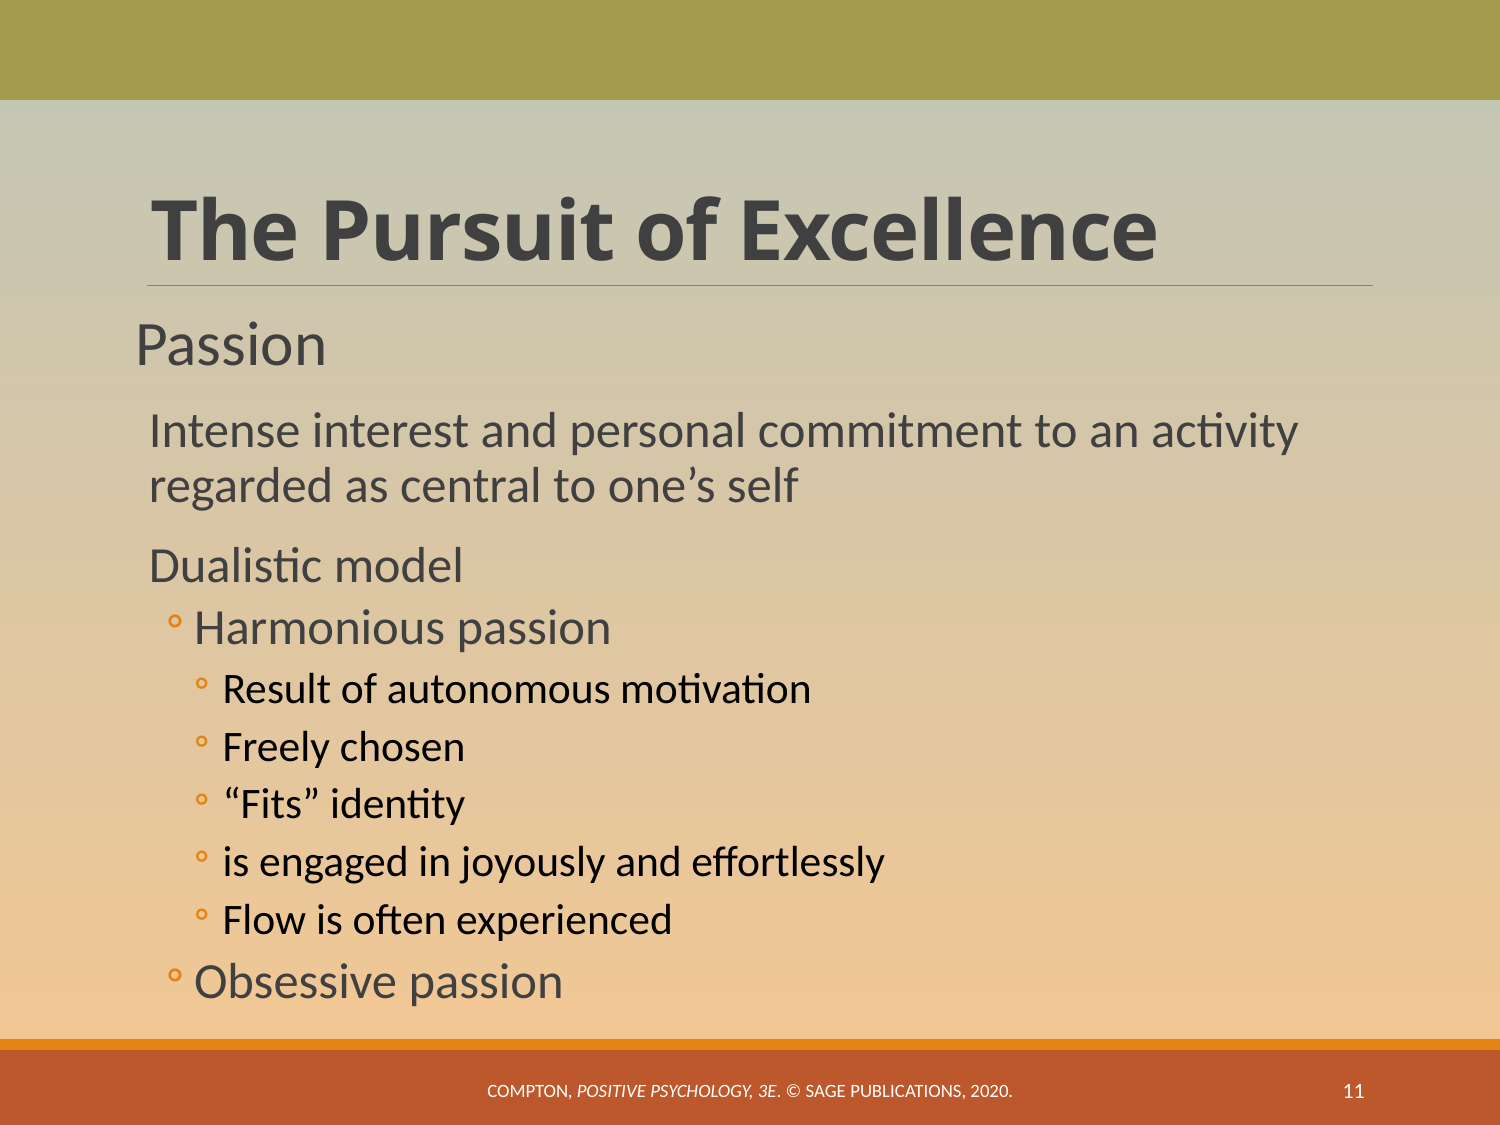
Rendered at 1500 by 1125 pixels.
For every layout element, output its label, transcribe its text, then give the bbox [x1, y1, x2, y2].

title The Pursuit of Excellence [135, 47, 1373, 285]
slide_number 11 [1218, 1059, 1380, 1120]
footer Compton, Positive Psychology, 3e. © SAGE Publications, 2020. [453, 1059, 1047, 1120]
list Passion Intense interest and personal commitment to an activity regarded as central to one’s self Dualistic model Harmonious passion Result of autonomous motivation Freely chosen “Fits” identity is engaged in joyously and effortlessly Flow is often experienced Obsessive passion [135, 302, 1373, 1025]
